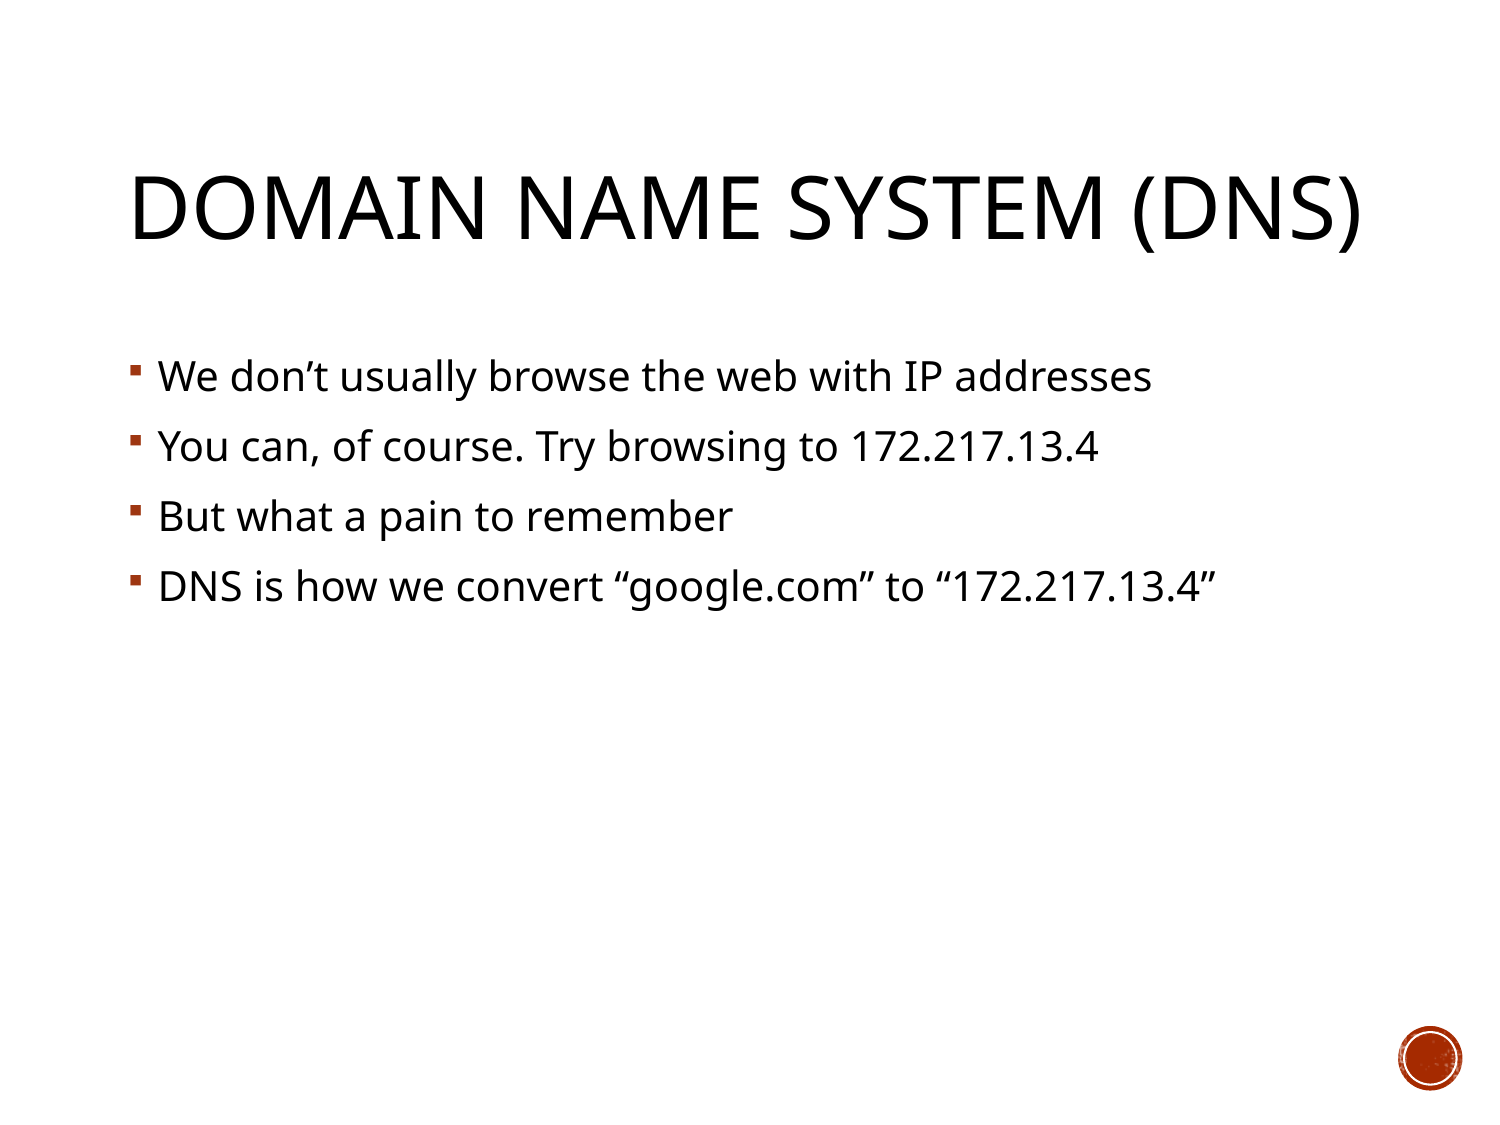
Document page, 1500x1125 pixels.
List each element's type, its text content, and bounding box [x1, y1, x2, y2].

title Domain Name System (DNS) [112, 79, 1388, 344]
list We don’t usually browse the web with IP addresses You can, of course. Try browsing to 172.217.13.4 But what a pain to remember DNS is how we convert “google.com” to “172.217.13.4” [112, 348, 1388, 1013]
